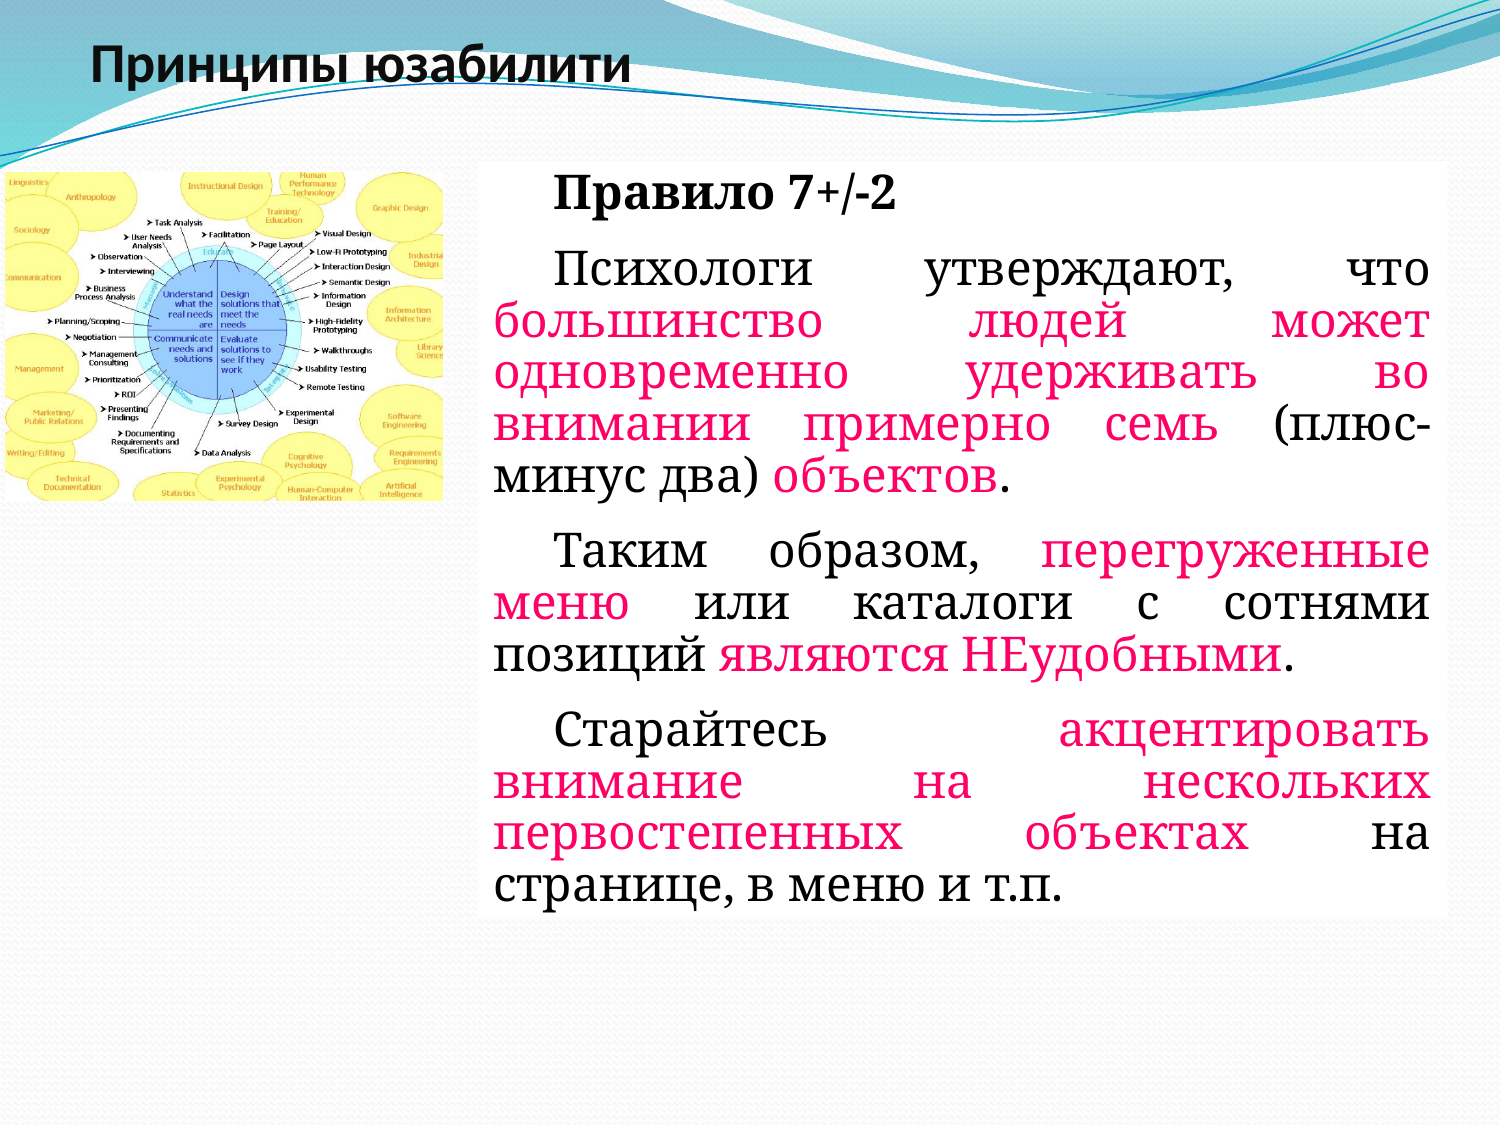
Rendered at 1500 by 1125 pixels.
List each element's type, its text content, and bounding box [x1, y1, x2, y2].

list Правило 7+/-2 Психологи утверждают, что большинство людей может одновременно удерживать во внимании примерно семь (плюс-минус два) объектов. Таким образом, перегруженные меню или каталоги с сотнями позиций являются НЕудобными. Старайтесь акцентировать внимание на нескольких первостепенных объектах на странице, в меню и т.п. [478, 160, 1447, 917]
picture [5, 172, 443, 501]
title Принципы юзабилити [75, 19, 1425, 102]
